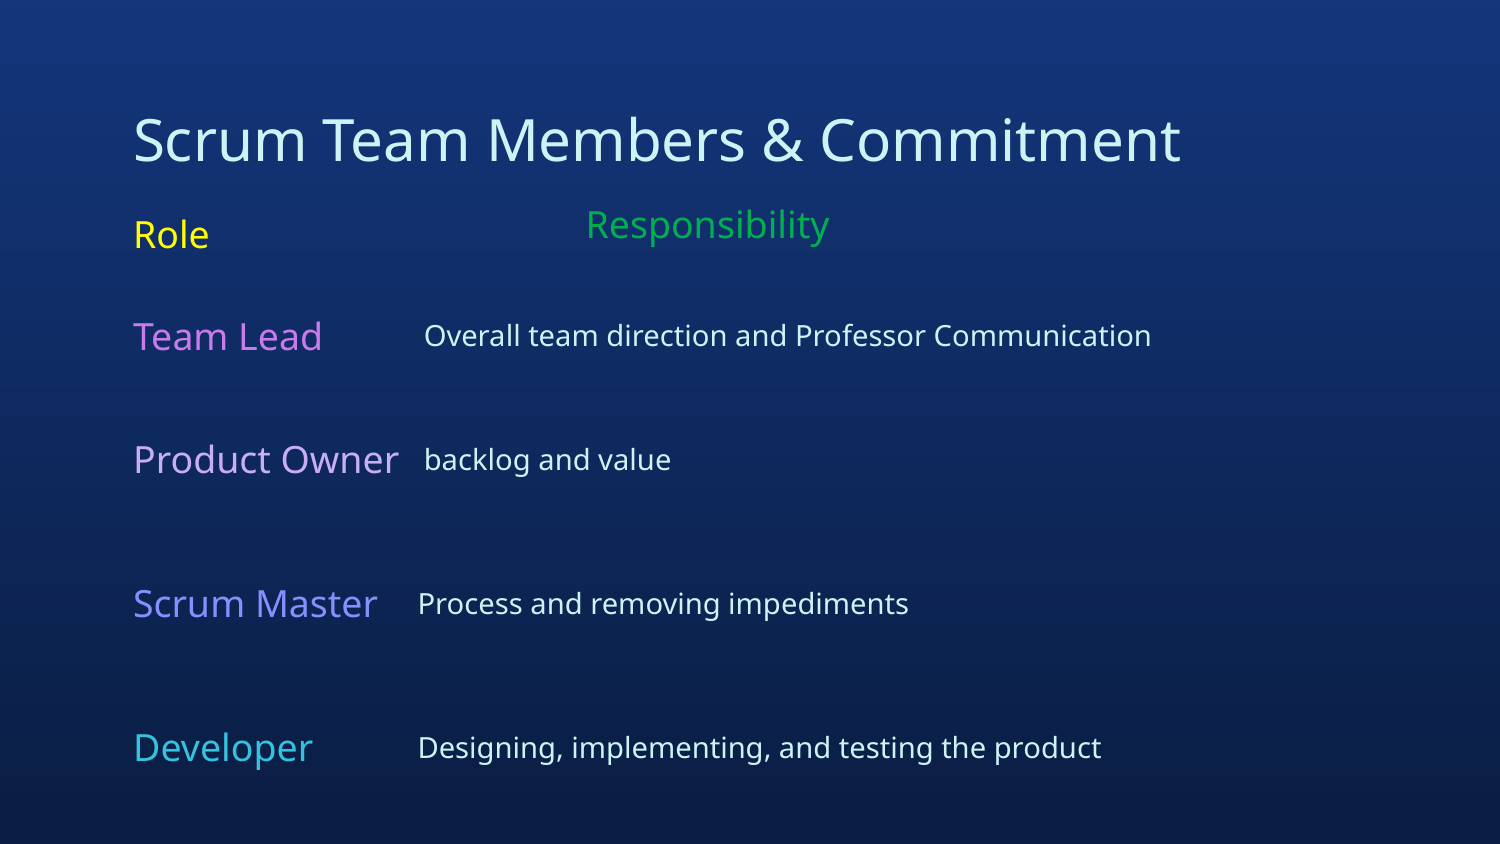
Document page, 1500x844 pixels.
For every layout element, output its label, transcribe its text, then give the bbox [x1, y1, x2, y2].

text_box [117, 550, 1432, 655]
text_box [117, 694, 1432, 799]
title Scrum Team Members & Commitment [118, 88, 1382, 183]
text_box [117, 406, 1461, 511]
text_box Responsibility [570, 172, 884, 276]
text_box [117, 283, 1432, 387]
text_box Role [118, 181, 431, 282]
